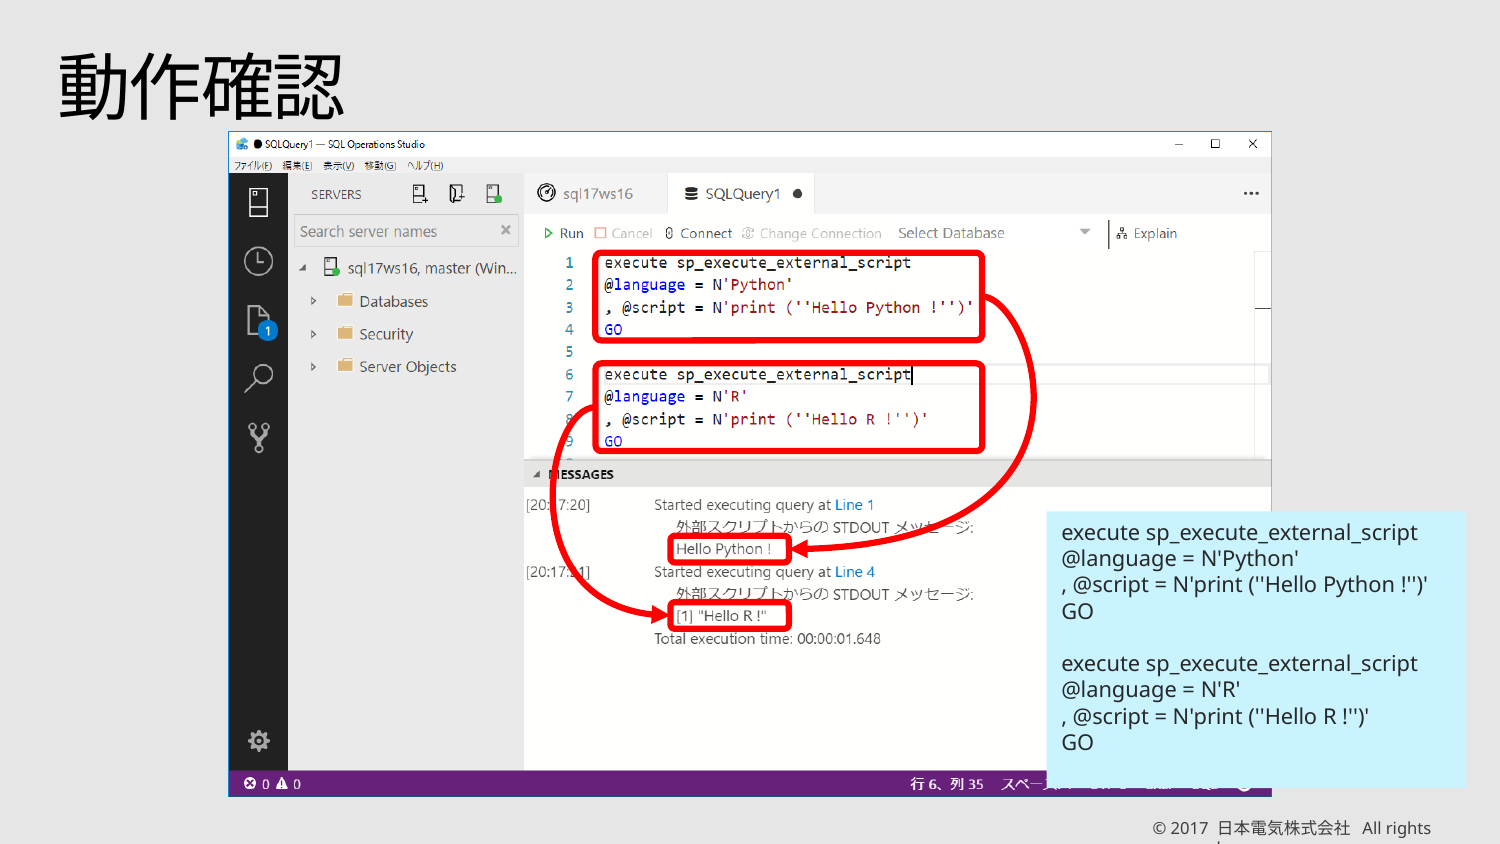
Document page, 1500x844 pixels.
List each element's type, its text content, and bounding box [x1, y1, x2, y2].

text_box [595, 406, 671, 616]
picture [228, 131, 1272, 797]
title 動作確認 [33, 35, 1468, 147]
text_box execute sp_execute_external_script @language = N'Python' , @script = N'print (''Hello Python !'')' GO execute sp_execute_external_script @language = N'R' , @script = N'print (''Hello R !'')' GO [1272, 511, 1467, 789]
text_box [788, 296, 983, 550]
